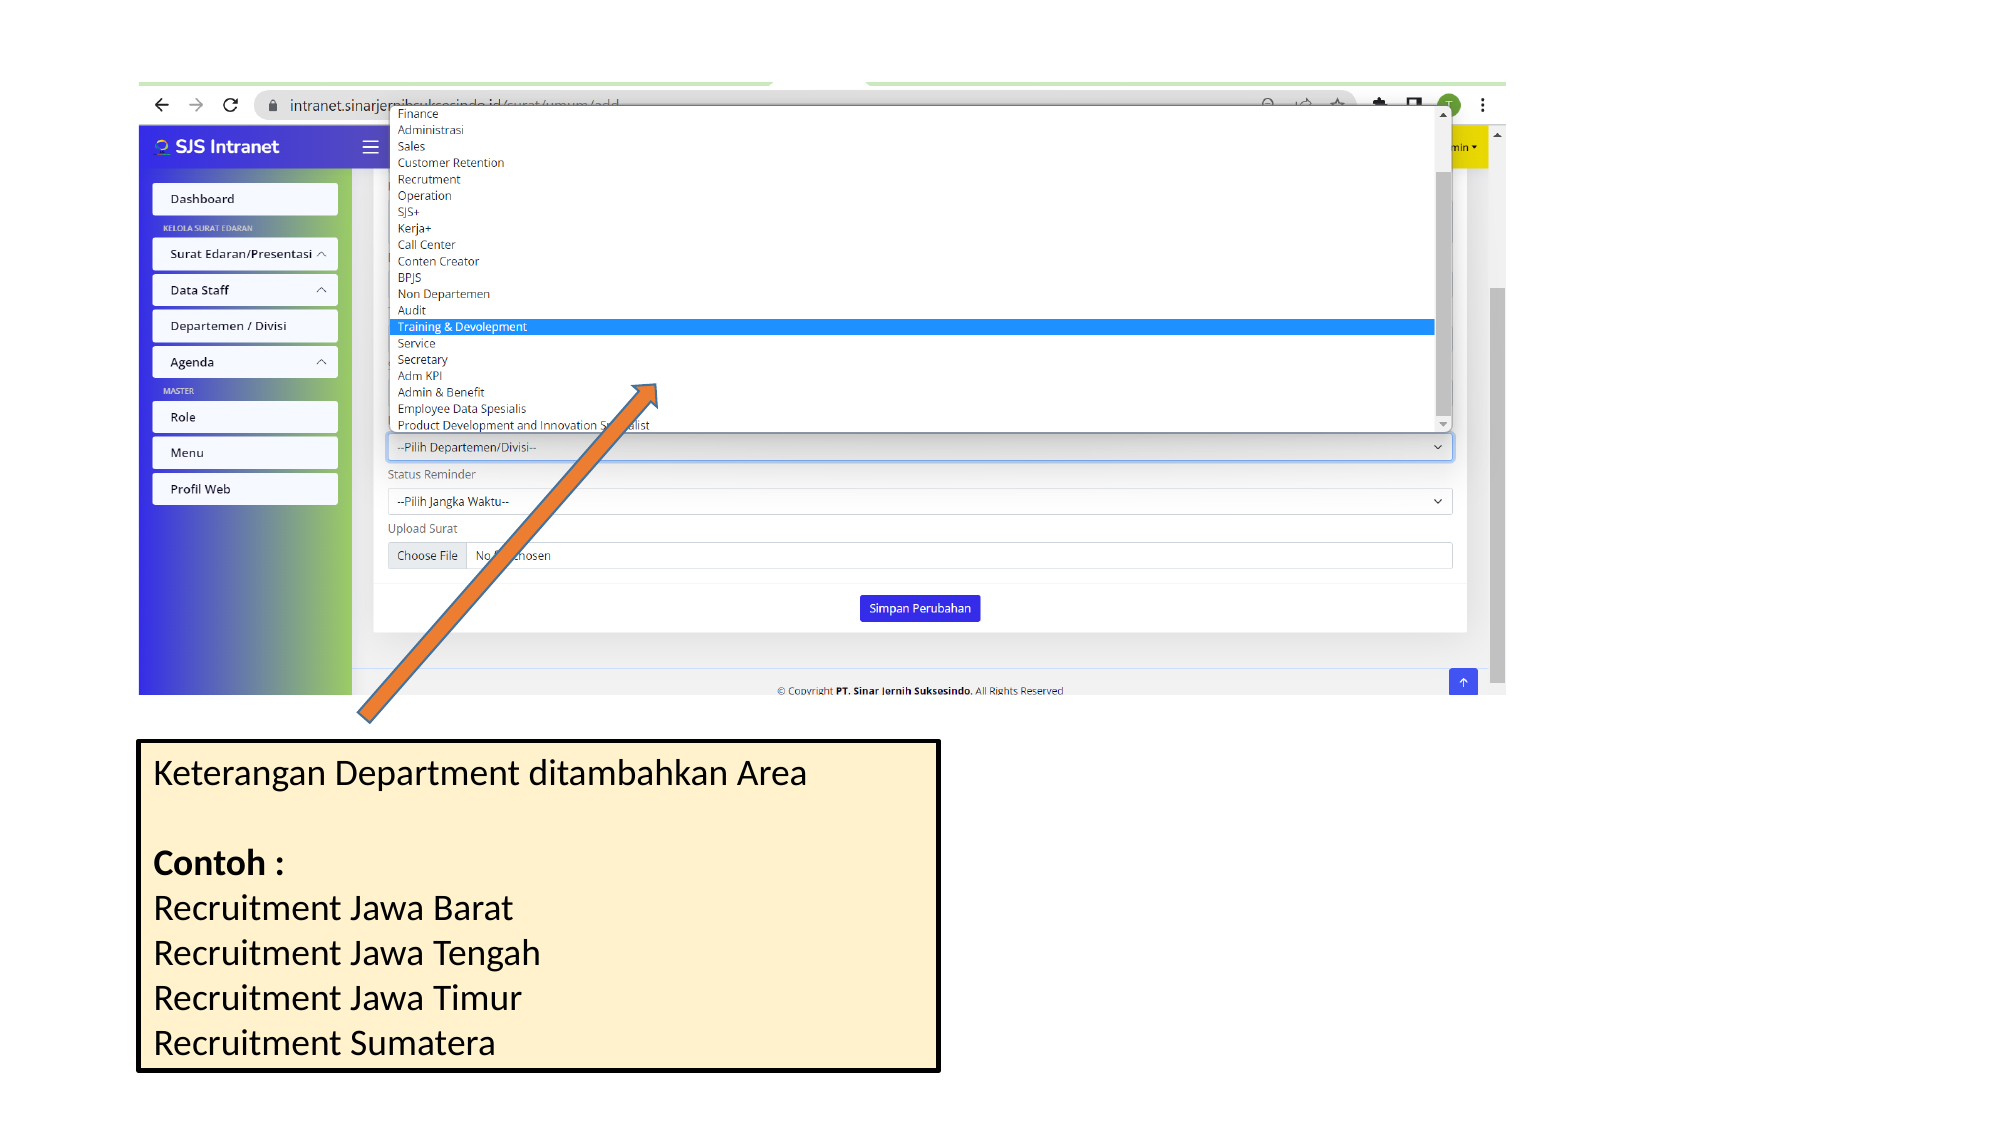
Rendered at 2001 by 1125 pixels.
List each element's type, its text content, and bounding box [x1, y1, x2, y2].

picture [138, 82, 1506, 695]
text_box Keterangan Department ditambahkan Area Contoh : Recruitment Jawa Barat Recruitment Jawa Tengah Recruitment Jawa Timur Recruitment Sumatera [138, 741, 939, 1071]
text_box [356, 695, 396, 725]
